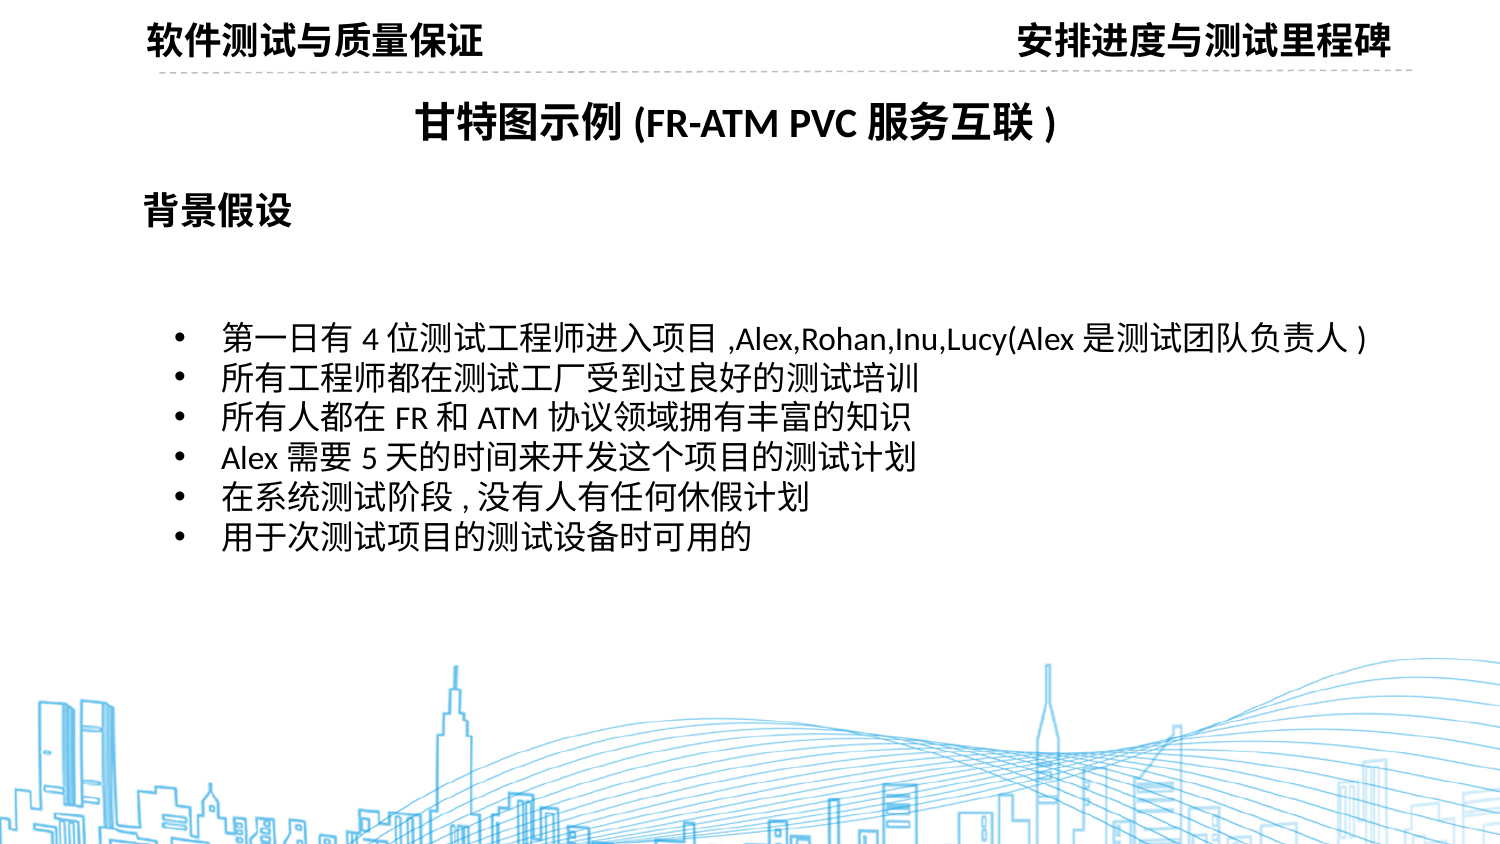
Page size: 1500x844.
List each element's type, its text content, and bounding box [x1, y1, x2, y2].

text_box 安排进度与测试里程碑 [1002, 9, 1500, 70]
text_box 背景假设 [127, 179, 548, 239]
text_box 甘特图示例(FR-ATM PVC服务互联) [399, 88, 1326, 154]
text_box 软件测试与质量保证 [93, 9, 538, 70]
text_box 第一日有4位测试工程师进入项目,Alex,Rohan,Inu,Lucy(Alex是测试团队负责人) 所有工程师都在测试工厂受到过良好的测试培训 所有人都在FR和ATM协议领域拥有丰富的知识 Alex需要5天的时间来开发这个项目的测试计划 在系统测试阶段,没有人有任何休假计划 用于次测试项目的测试设备时可用的 [159, 309, 1493, 564]
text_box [159, 69, 1417, 74]
picture [0, 0, 1500, 844]
